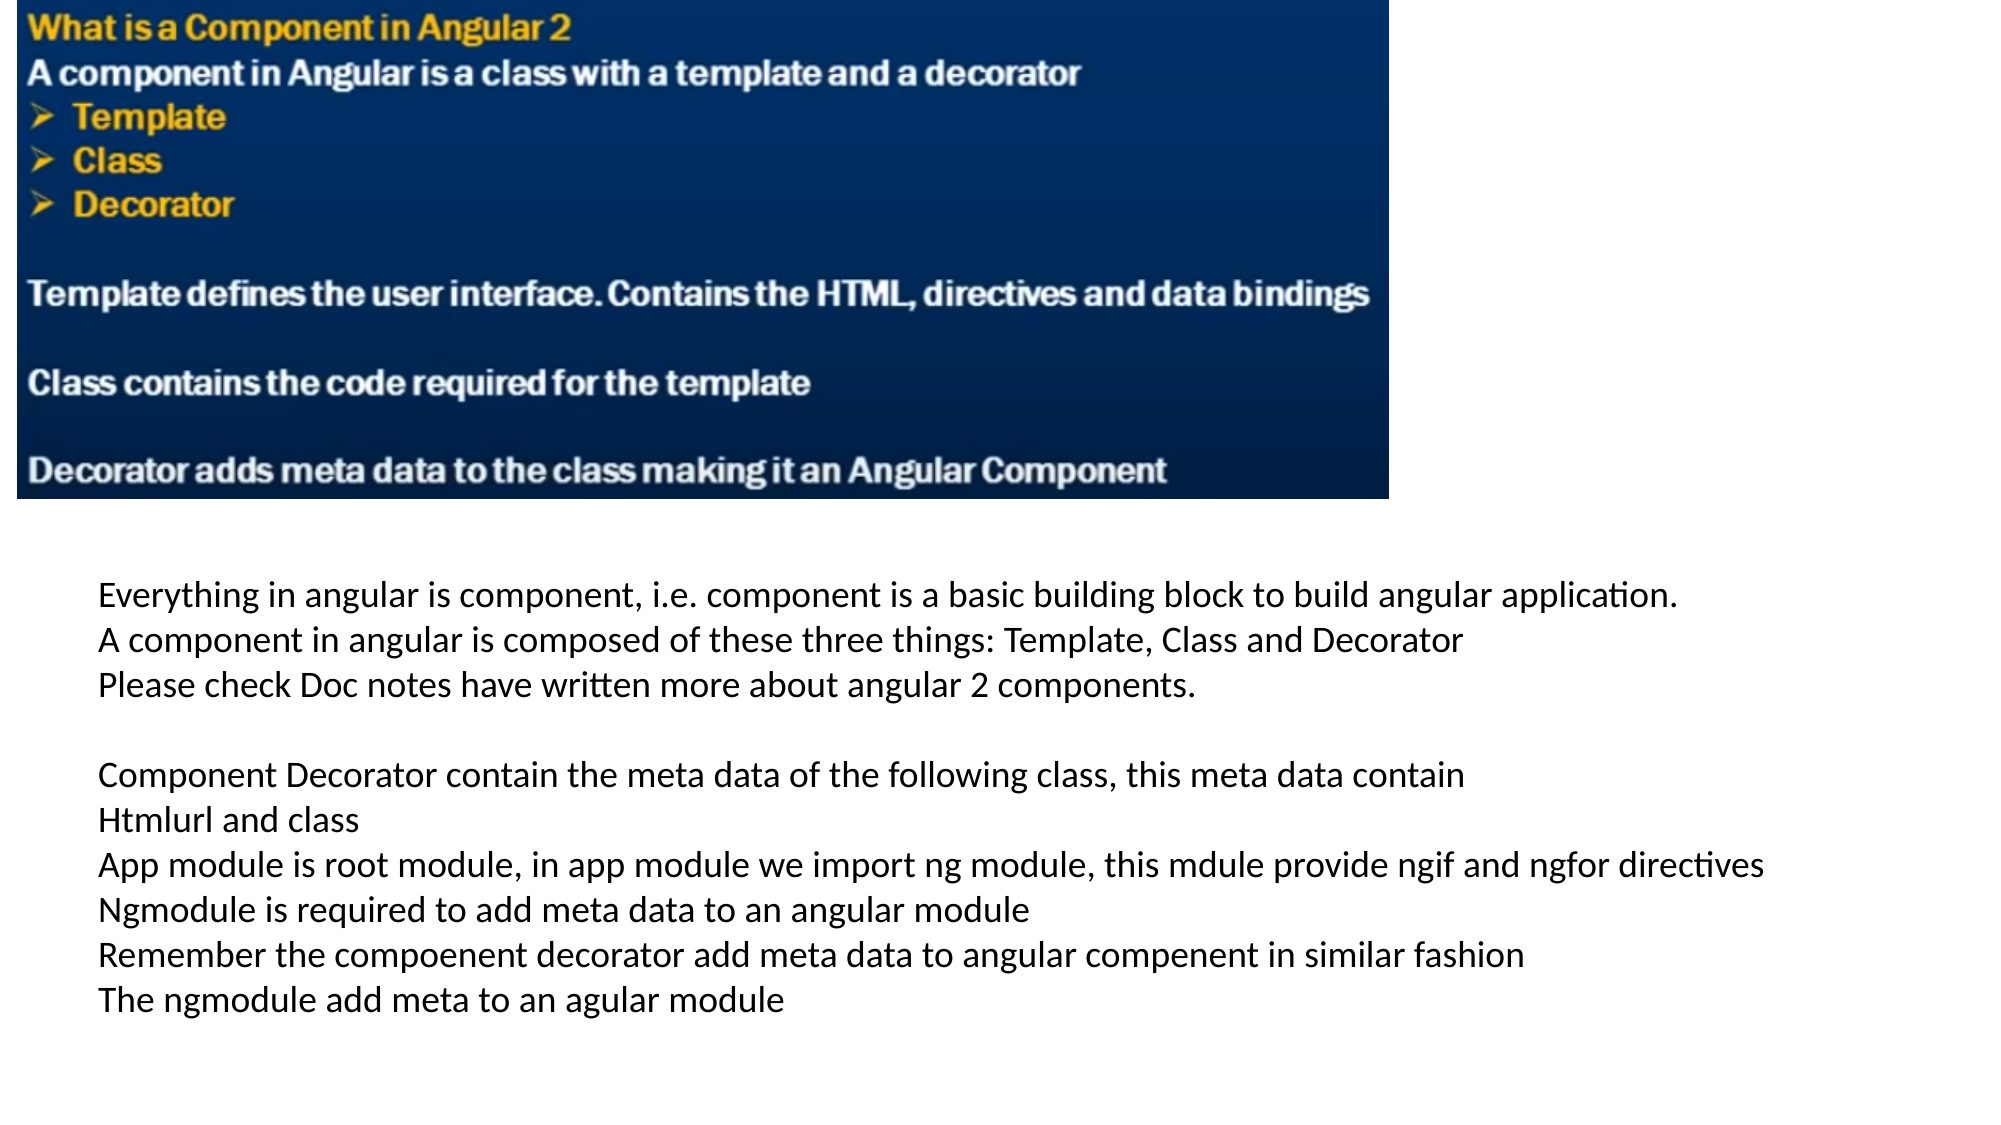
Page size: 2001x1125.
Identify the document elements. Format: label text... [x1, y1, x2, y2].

picture [17, 0, 1389, 499]
text_box Everything in angular is component, i.e. component is a basic building block to build angular application. A component in angular is composed of these three things: Template, Class and Decorator Please check Doc notes have written more about angular 2 components. Component Decorator contain the meta data of the following class, this meta data contain Htmlurl and class App module is root module, in app module we import ng module, this mdule provide ngif and ngfor directives Ngmodule is required to add meta data to an angular module Remember the compoenent decorator add meta data to angular compenent in similar fashion The ngmodule add meta to an agular module [83, 562, 1782, 1028]
